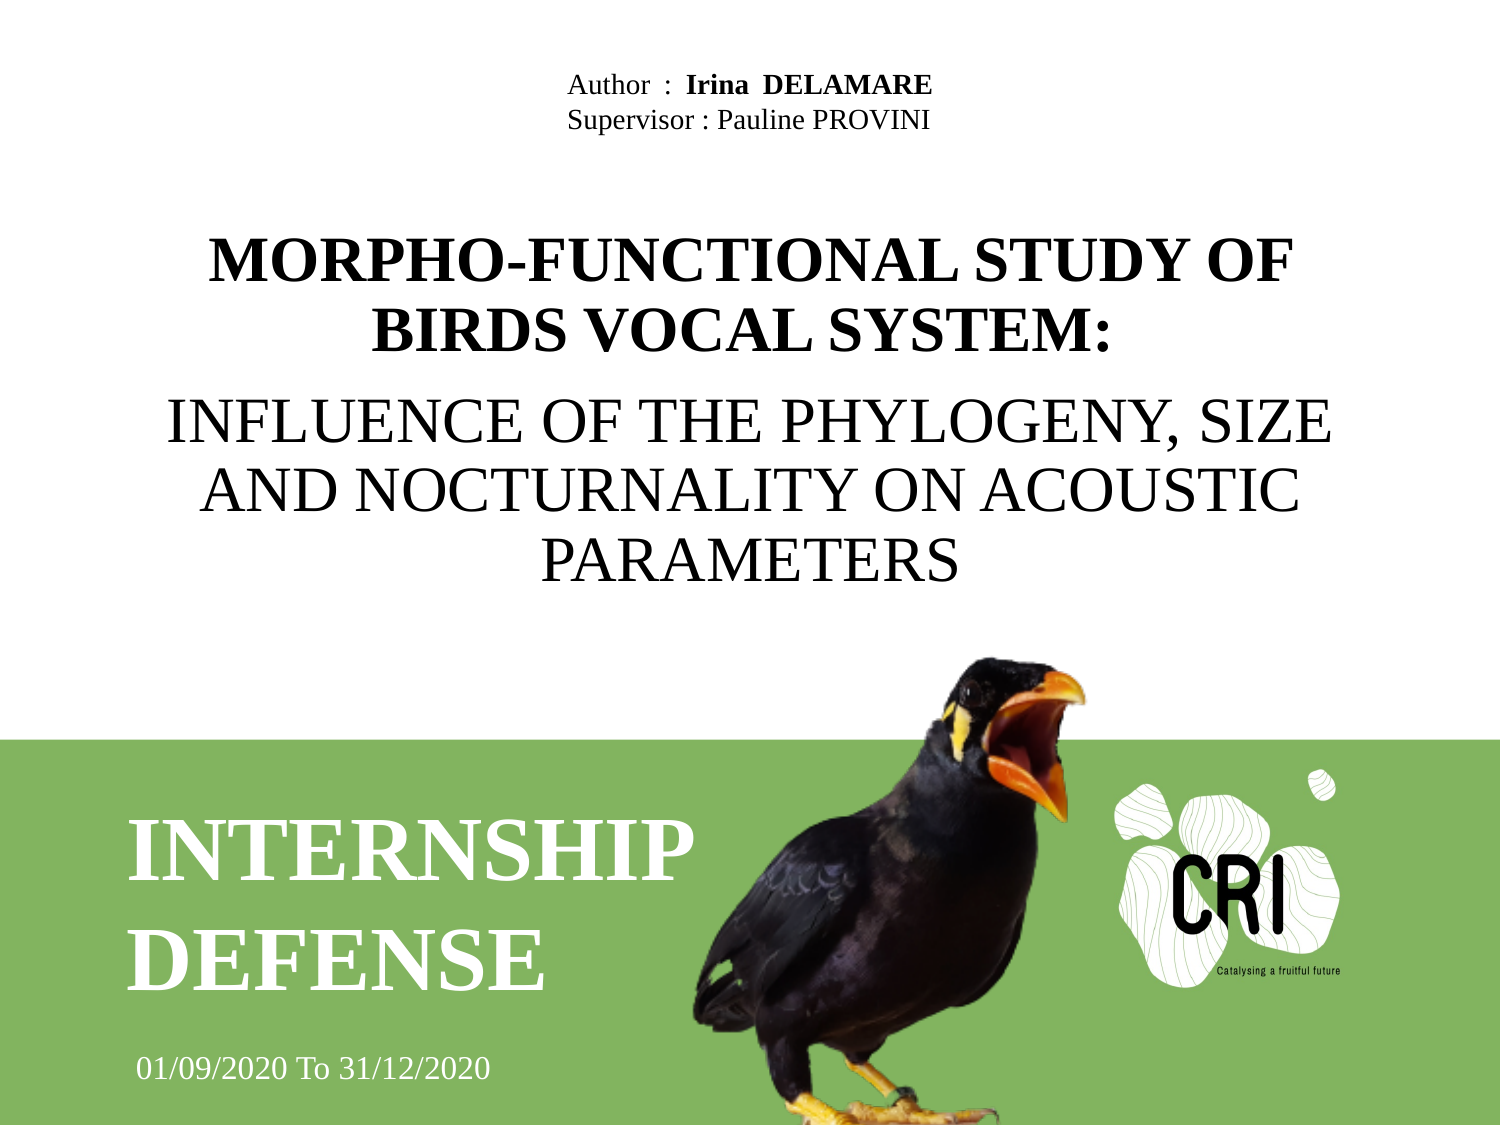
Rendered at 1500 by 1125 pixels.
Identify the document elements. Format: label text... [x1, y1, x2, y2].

subtitle MORPHO-FUNCTIONAL STUDY OF BIRDS VOCAL SYSTEM: INFLUENCE OF THE PHYLOGENY, SIZE AND NOCTURNALITY ON ACOUSTIC PARAMETERS [120, 218, 1381, 423]
text_box Author : Irina DELAMARE Supervisor : Pauline PROVINI [551, 50, 949, 145]
picture [633, 571, 1378, 1125]
text_box [0, 739, 628, 1125]
title INTERNSHIP DEFENSE [111, 778, 628, 1020]
text_box 01/09/2020 To 31/12/2020 [120, 1038, 588, 1079]
text_box [1148, 739, 1500, 1125]
